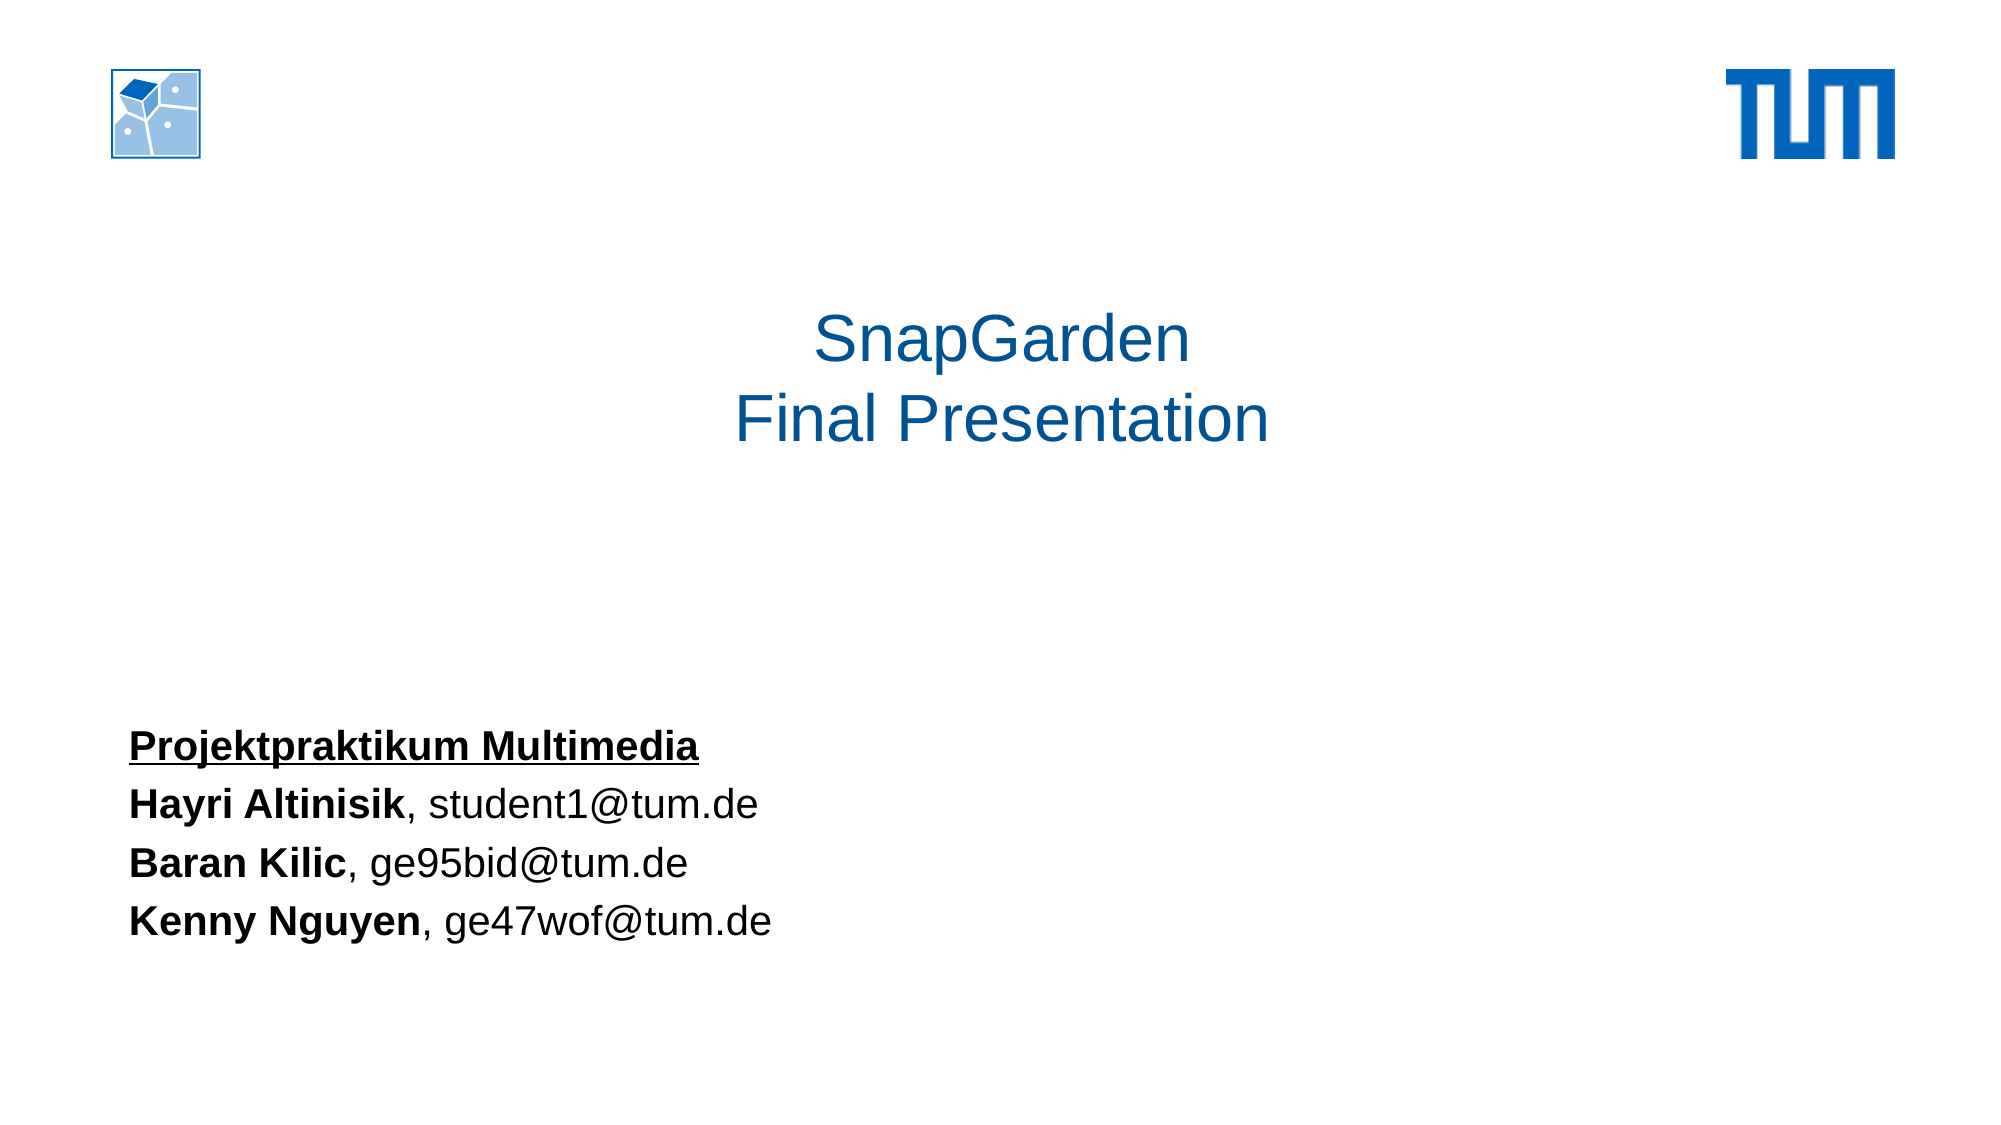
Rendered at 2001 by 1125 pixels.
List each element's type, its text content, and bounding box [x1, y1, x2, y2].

subtitle Projektpraktikum Multimedia Hayri Altinisik, student1@tum.de Baran Kilic, ge95bid@tum.de Kenny Nguyen, ge47wof@tum.de [113, 711, 1892, 999]
picture [1726, 69, 1895, 159]
title SnapGarden Final Presentation [113, 287, 1892, 575]
